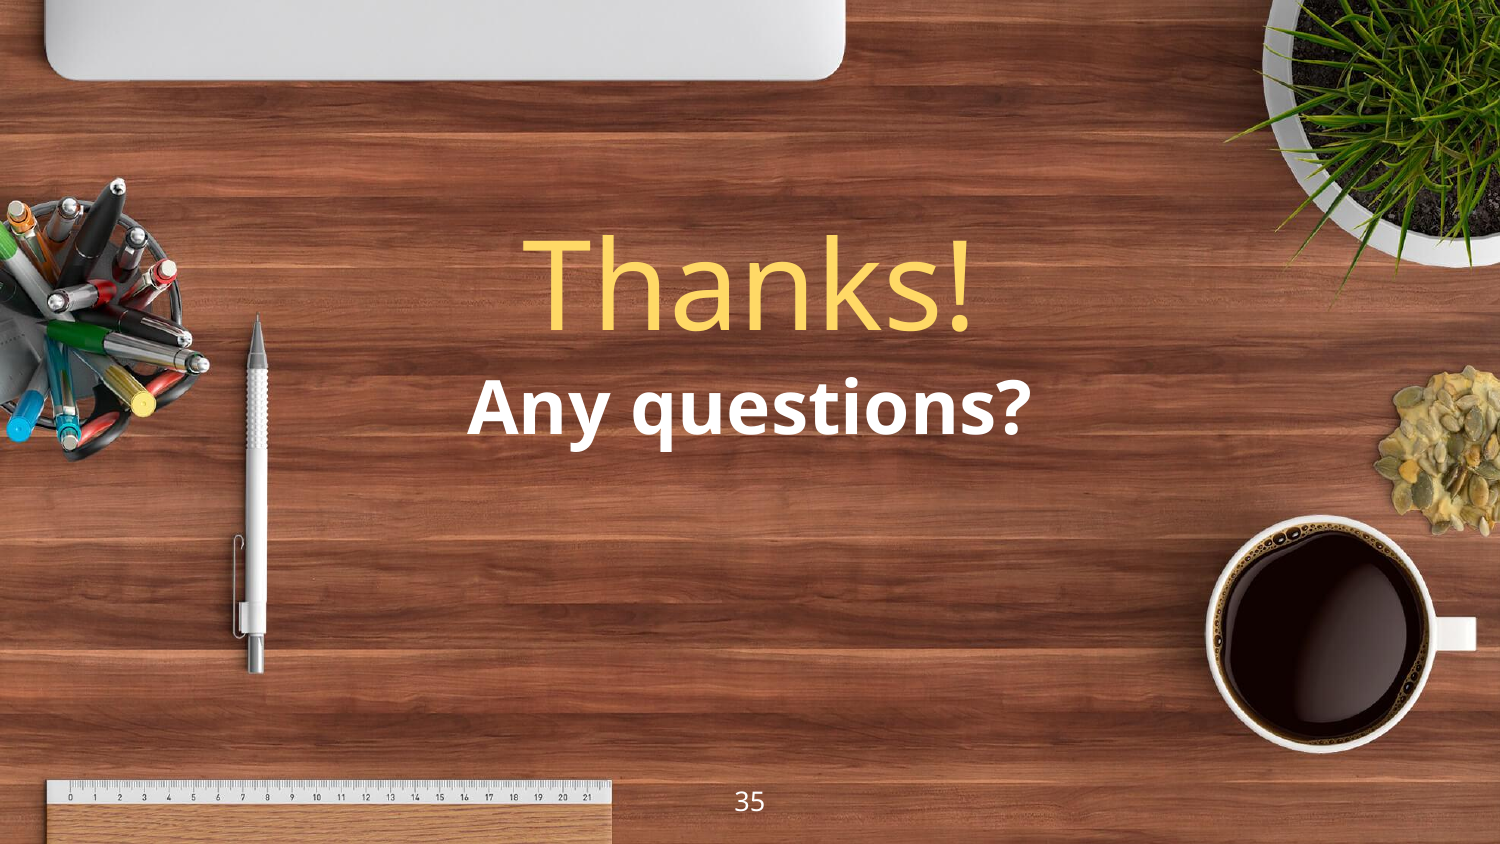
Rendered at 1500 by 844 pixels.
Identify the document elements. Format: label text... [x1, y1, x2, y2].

slide_number 35 [705, 762, 795, 844]
title Thanks! [314, 243, 1186, 356]
subtitle Any questions? [314, 359, 1186, 665]
picture [0, 0, 1500, 844]
